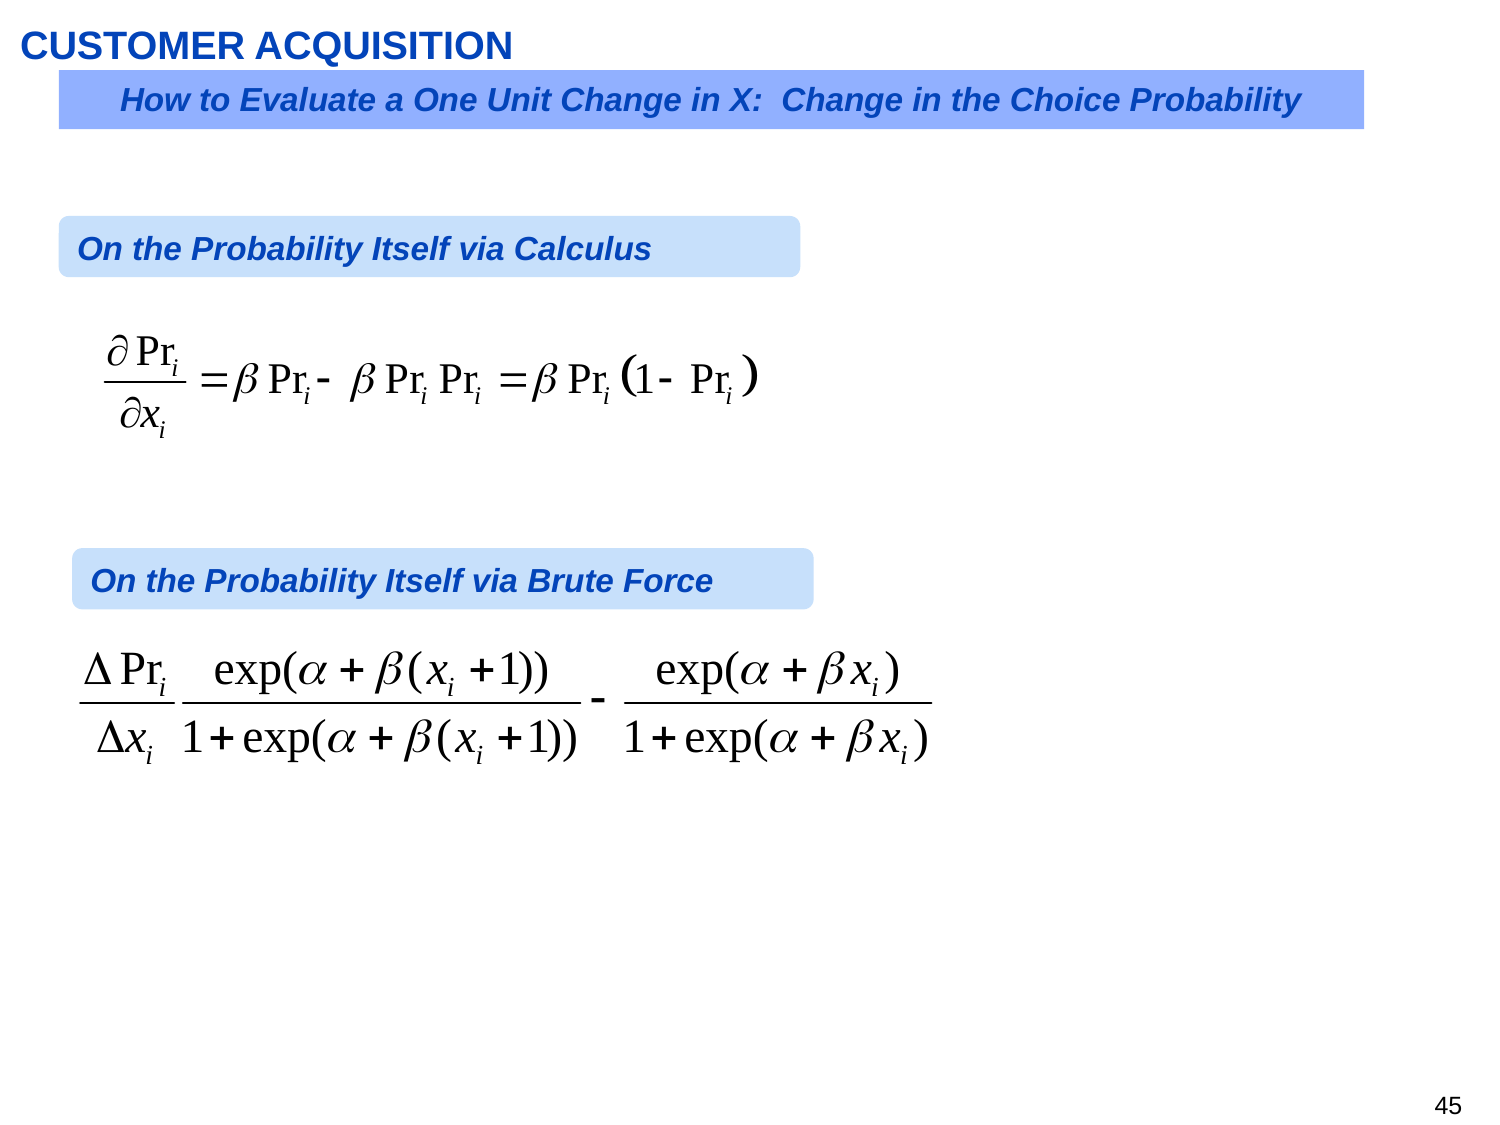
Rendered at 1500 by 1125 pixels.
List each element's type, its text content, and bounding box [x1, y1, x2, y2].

text_box On the Probability Itself via Brute Force [72, 548, 814, 610]
title CUSTOMER ACQUISITION [19, 19, 1463, 69]
text_box On the Probability Itself via Calculus [58, 215, 801, 278]
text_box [97, 323, 762, 449]
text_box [71, 639, 943, 775]
text_box How to Evaluate a One Unit Change in X: Change in the Choice Probability [58, 70, 1365, 130]
slide_number 44 [1149, 1089, 1463, 1121]
